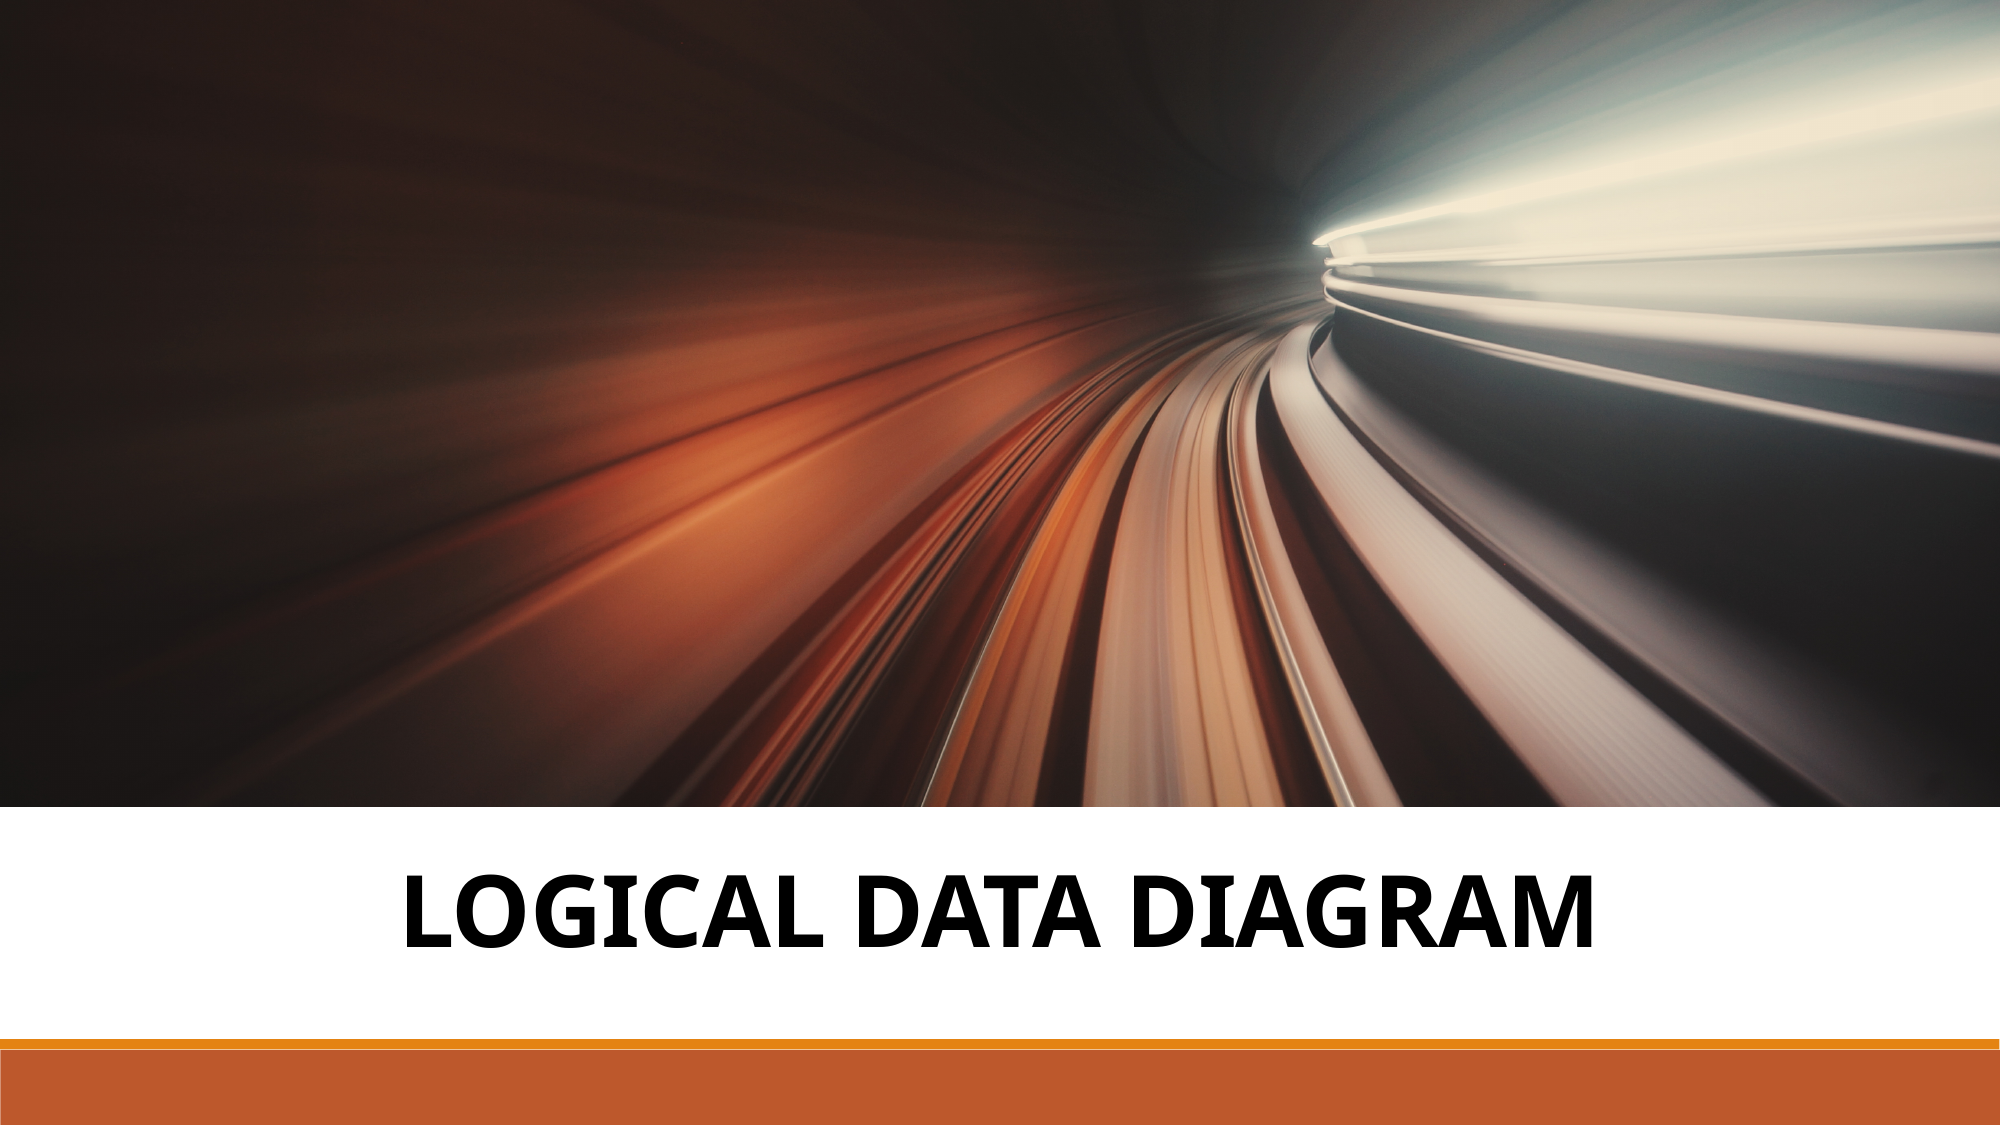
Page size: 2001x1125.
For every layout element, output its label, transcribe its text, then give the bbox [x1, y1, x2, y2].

subtitle IR. KHAKIM GHOZALI M.MT [174, 999, 1825, 1065]
picture [0, 0, 2000, 807]
title LOGICAL DATA DIAGRAM [174, 840, 1825, 975]
